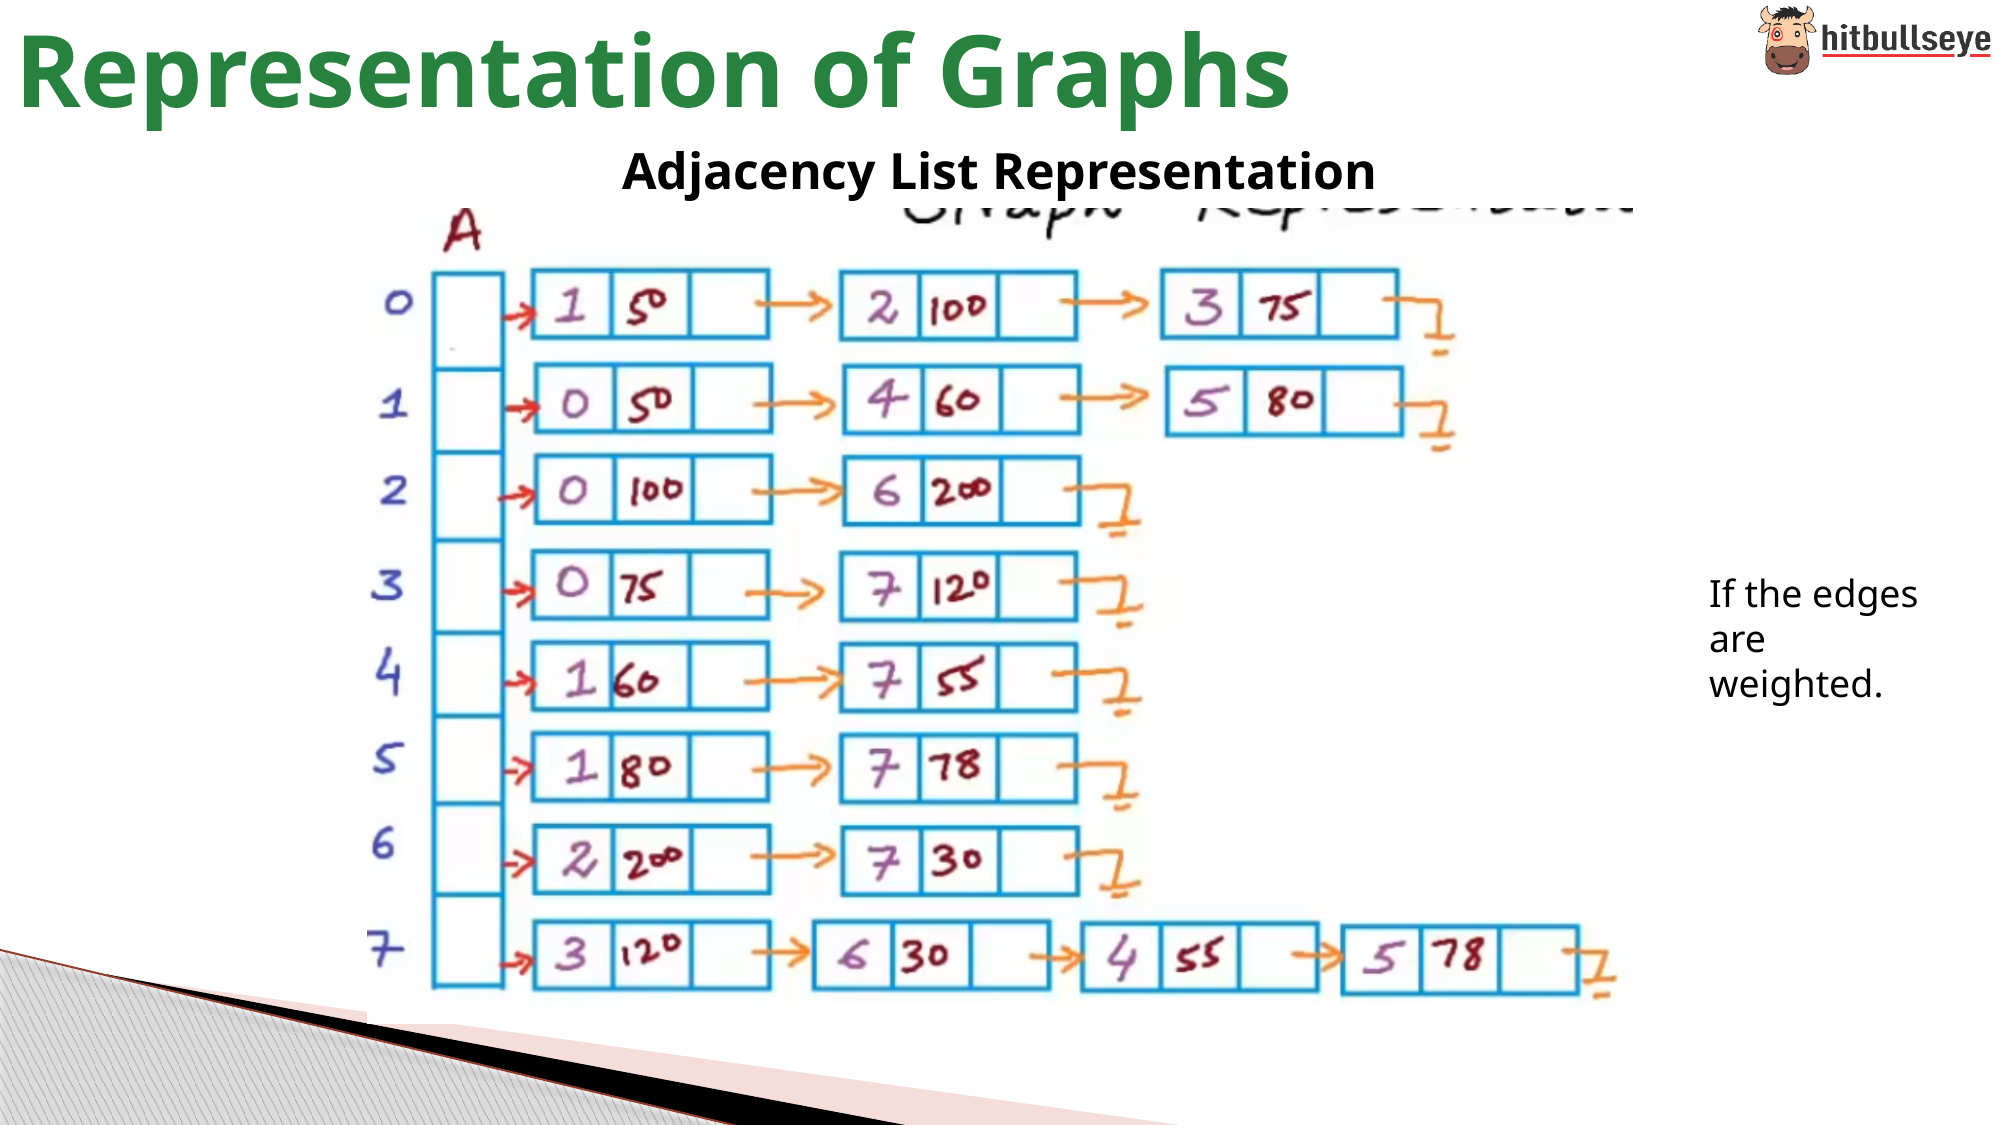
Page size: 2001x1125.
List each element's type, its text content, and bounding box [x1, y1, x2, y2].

title Representation of Graphs [0, 0, 1800, 137]
text_box If the edges are weighted. [1694, 562, 1945, 713]
picture [1800, 0, 2000, 81]
picture [366, 208, 1634, 1025]
text_box Adjacency List Representation [305, 137, 1695, 208]
